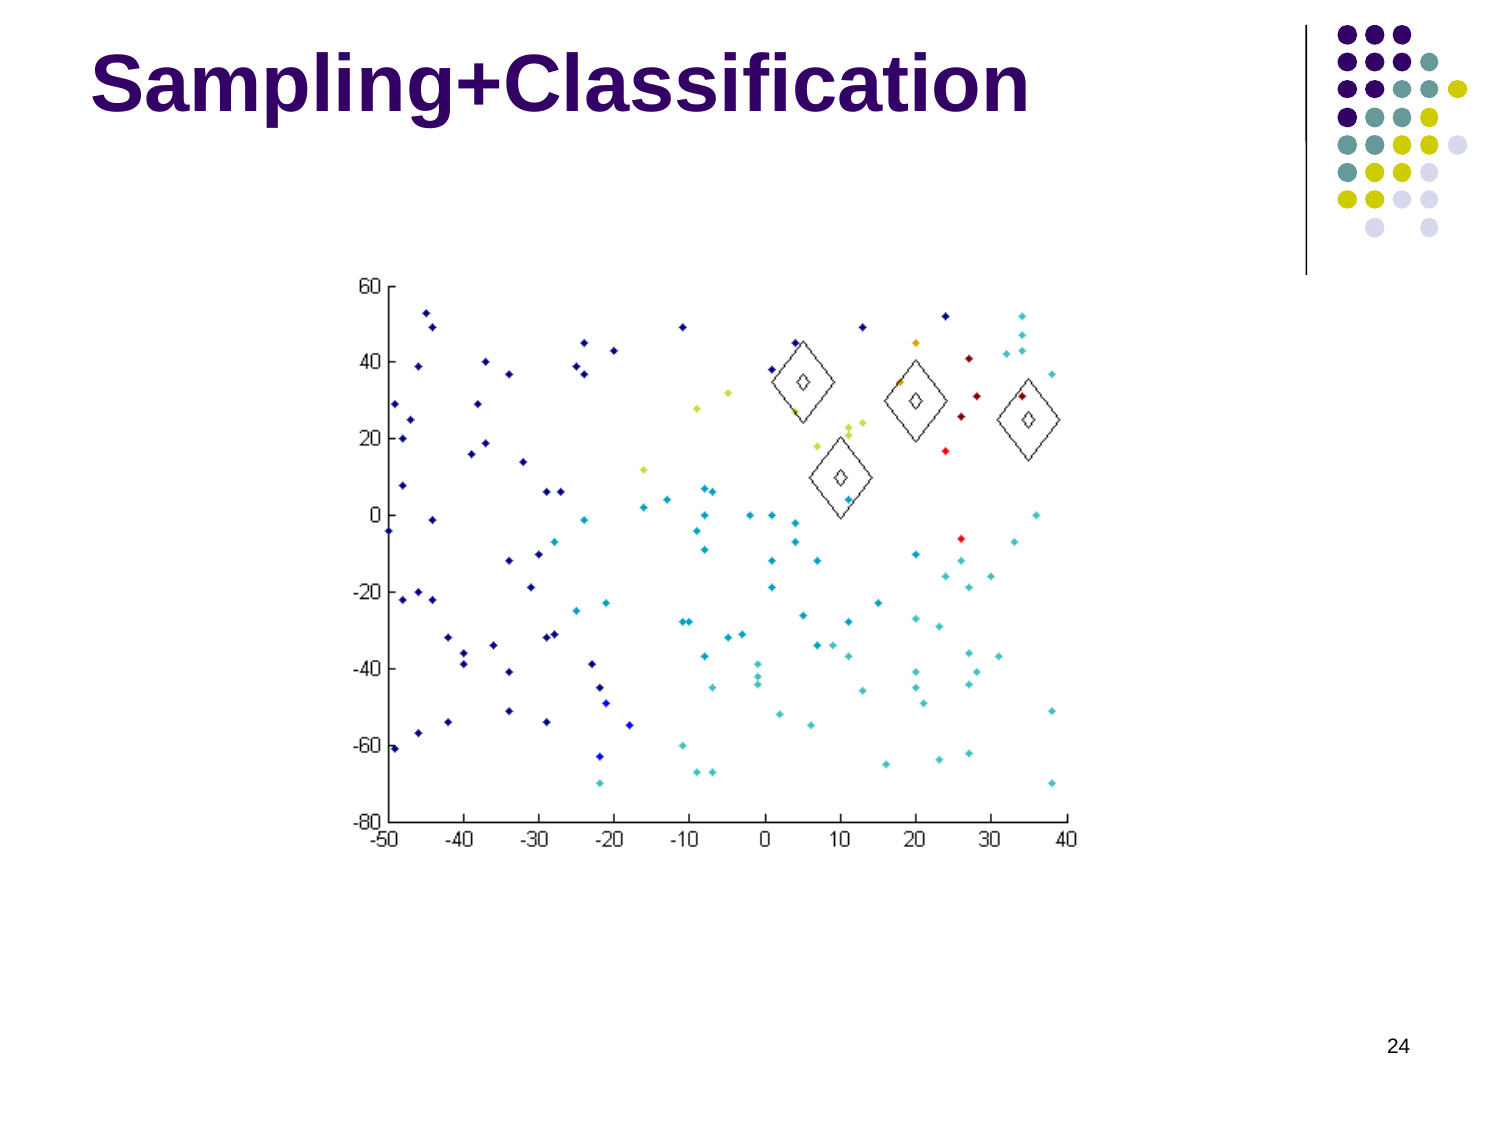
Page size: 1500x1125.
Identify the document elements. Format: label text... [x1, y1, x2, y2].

picture [274, 236, 1150, 894]
title Sampling+Classification [75, 20, 1313, 233]
slide_number 24 [1074, 1024, 1426, 1101]
